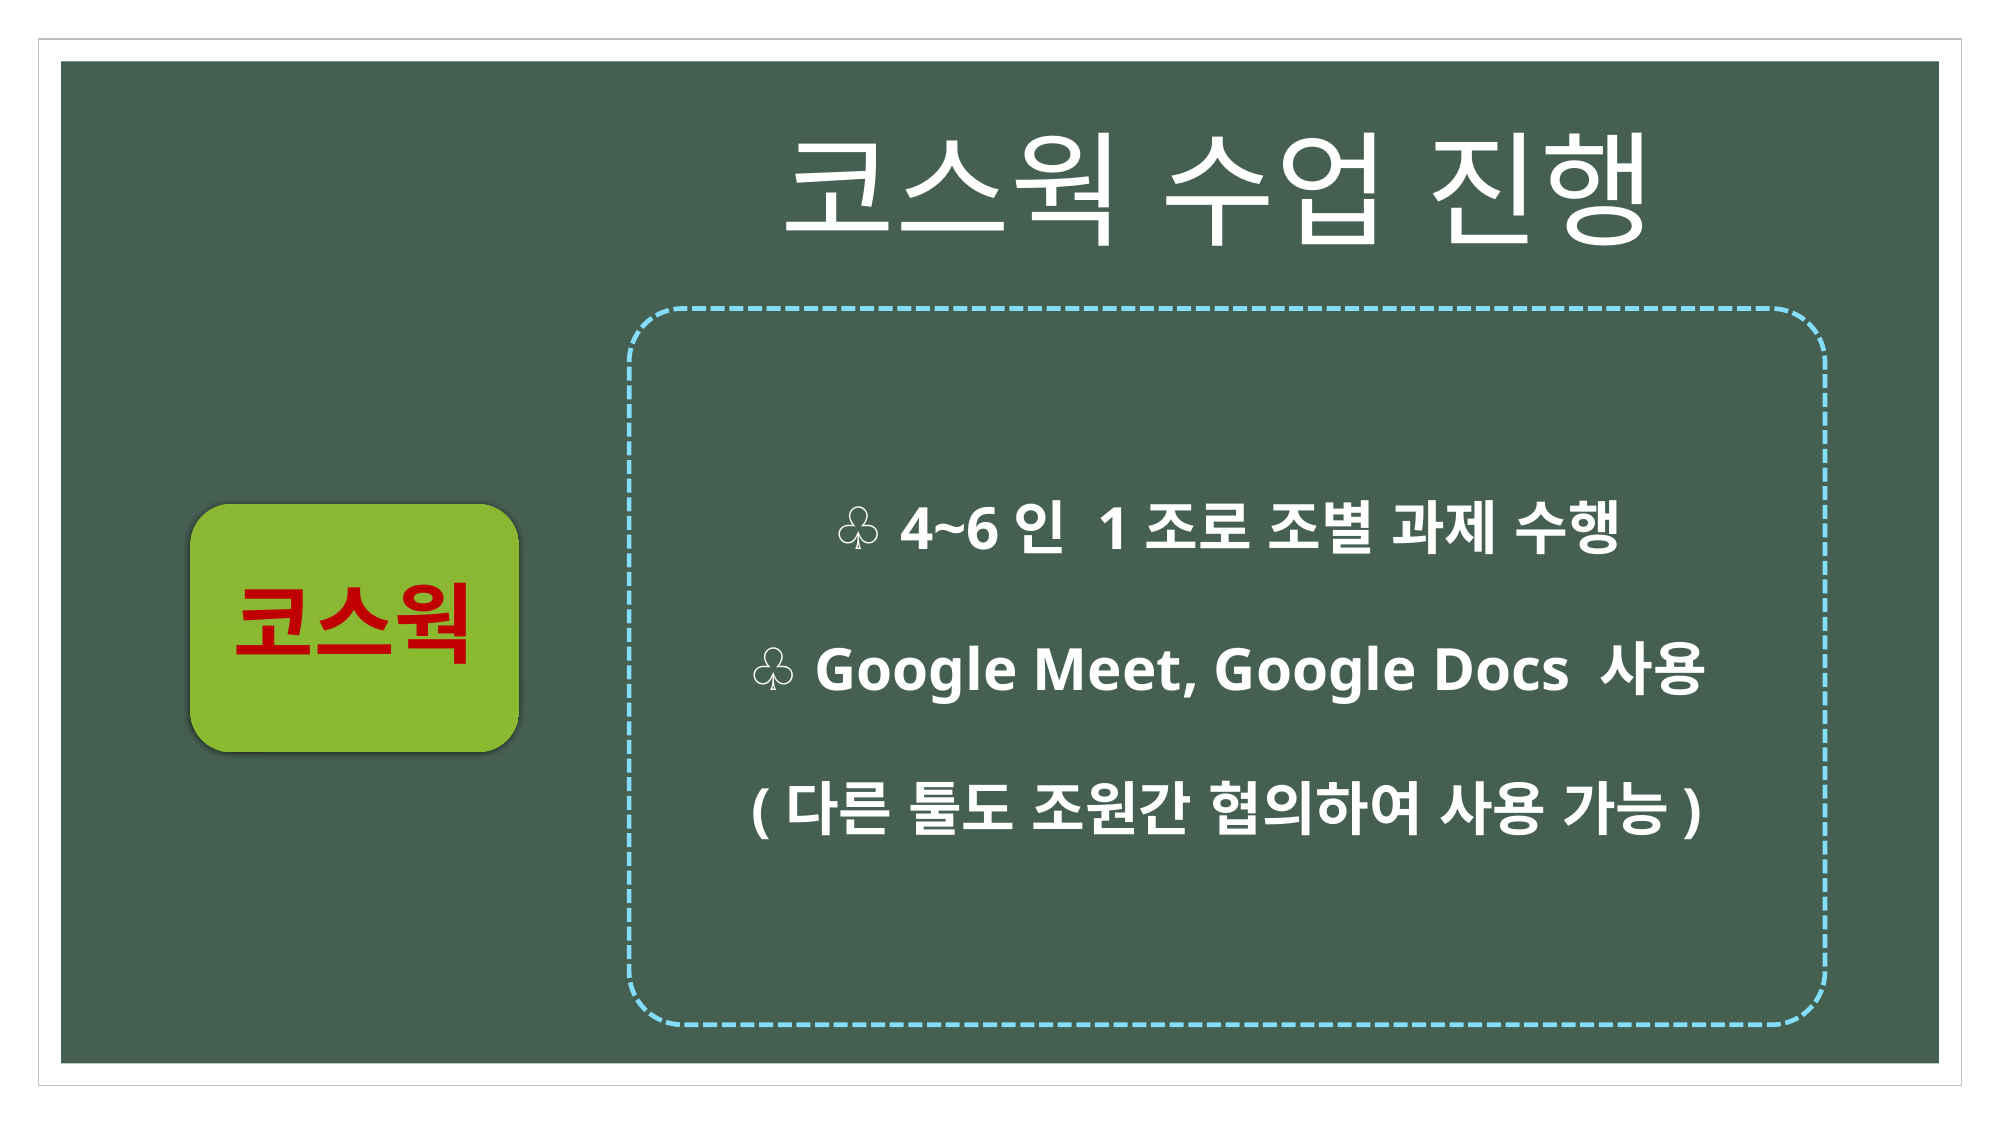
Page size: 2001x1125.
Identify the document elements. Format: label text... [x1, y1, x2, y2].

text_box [190, 503, 520, 753]
text_box ♧ 4~6인 1조로 조별 과제 수행 ♧ Google Meet, Google Docs 사용 (다른 툴도 조원간 협의하여 사용 가능) [628, 307, 1827, 1026]
title 코스웍 수업 진행 [717, 83, 1718, 308]
